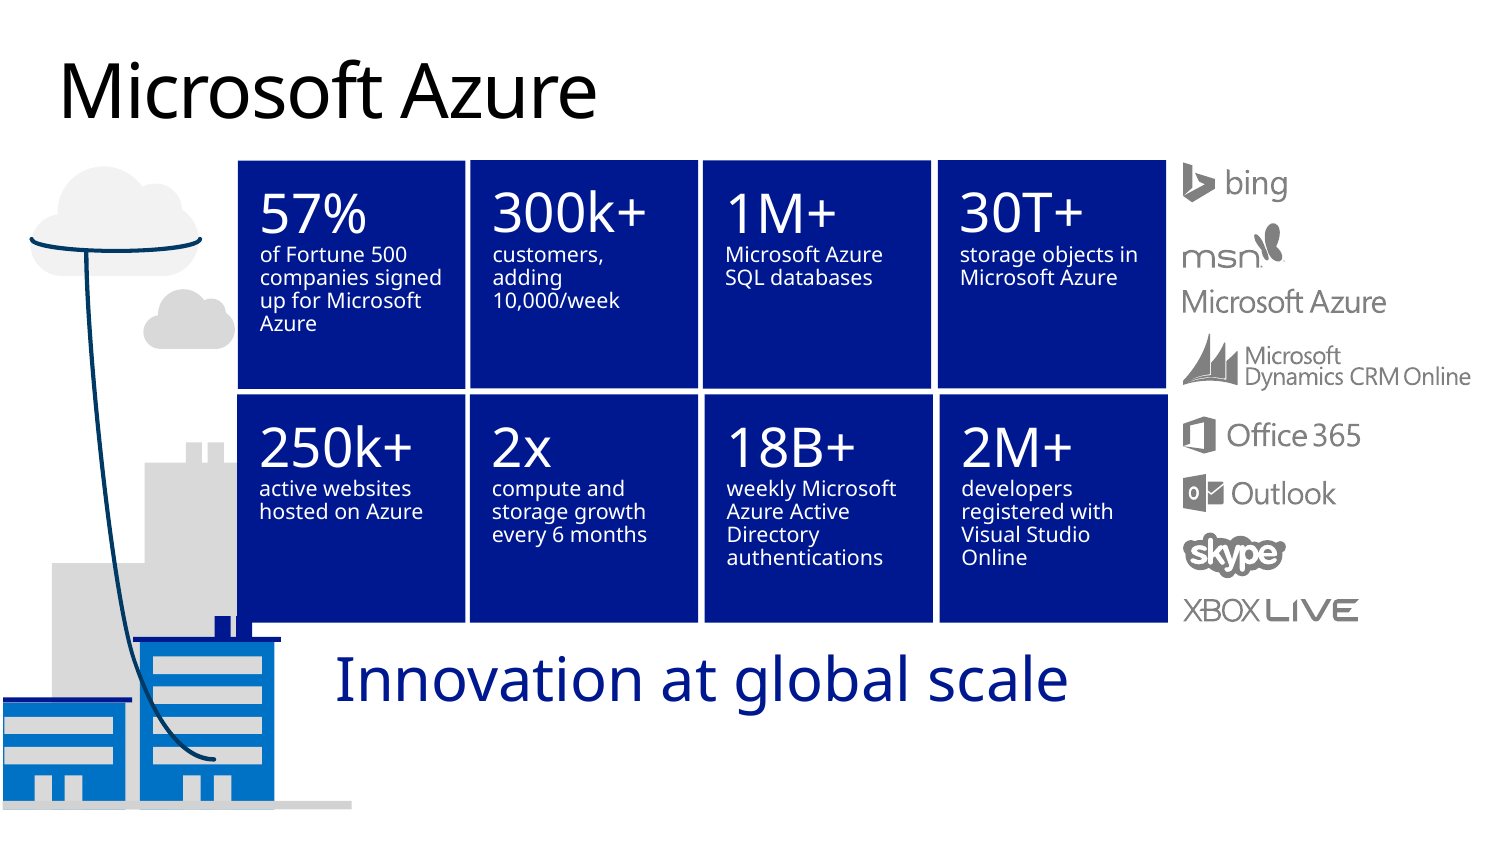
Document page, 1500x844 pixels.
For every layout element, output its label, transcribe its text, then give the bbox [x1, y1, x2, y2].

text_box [1182, 288, 1387, 314]
text_box 2M+ developers registered with Visual Studio Online [939, 394, 1169, 623]
text_box 250k+ active websites hosted on Azure [352, 394, 466, 624]
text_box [1182, 222, 1286, 269]
text_box Innovation at global scale [352, 627, 1168, 737]
text_box [1286, 372, 1297, 386]
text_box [2, 166, 352, 810]
text_box 30T+ storage objects in Microsoft Azure [937, 159, 1167, 389]
text_box [1283, 351, 1303, 365]
text_box [1324, 372, 1334, 386]
text_box [1304, 351, 1312, 365]
text_box [1274, 372, 1285, 385]
text_box [1272, 351, 1282, 365]
text_box 1M+ Microsoft Azure SQL databases [702, 160, 932, 389]
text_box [1182, 416, 1361, 454]
text_box [1246, 346, 1265, 365]
text_box [1335, 372, 1344, 386]
title Microsoft Azure [33, 37, 1468, 147]
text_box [1182, 532, 1287, 579]
text_box 300k+ customers, adding 10,000/week [470, 159, 699, 389]
text_box 18B+ weekly Microsoft Azure Active Directory authentications [704, 394, 934, 623]
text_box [1182, 473, 1337, 513]
text_box 2x compute and storage growth every 6 months [469, 394, 699, 623]
text_box [1183, 333, 1238, 386]
text_box [1299, 372, 1318, 385]
text_box 57% of Fortune 500 companies signed up for Microsoft Azure [237, 160, 466, 390]
text_box [1246, 367, 1273, 391]
text_box [1447, 372, 1458, 385]
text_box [1182, 598, 1360, 623]
text_box [1313, 345, 1341, 365]
text_box [1366, 367, 1378, 385]
text_box [1459, 372, 1471, 386]
text_box [1350, 367, 1364, 386]
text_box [1182, 162, 1287, 203]
text_box [1379, 367, 1398, 385]
text_box [1404, 367, 1421, 386]
text_box [1423, 372, 1434, 385]
